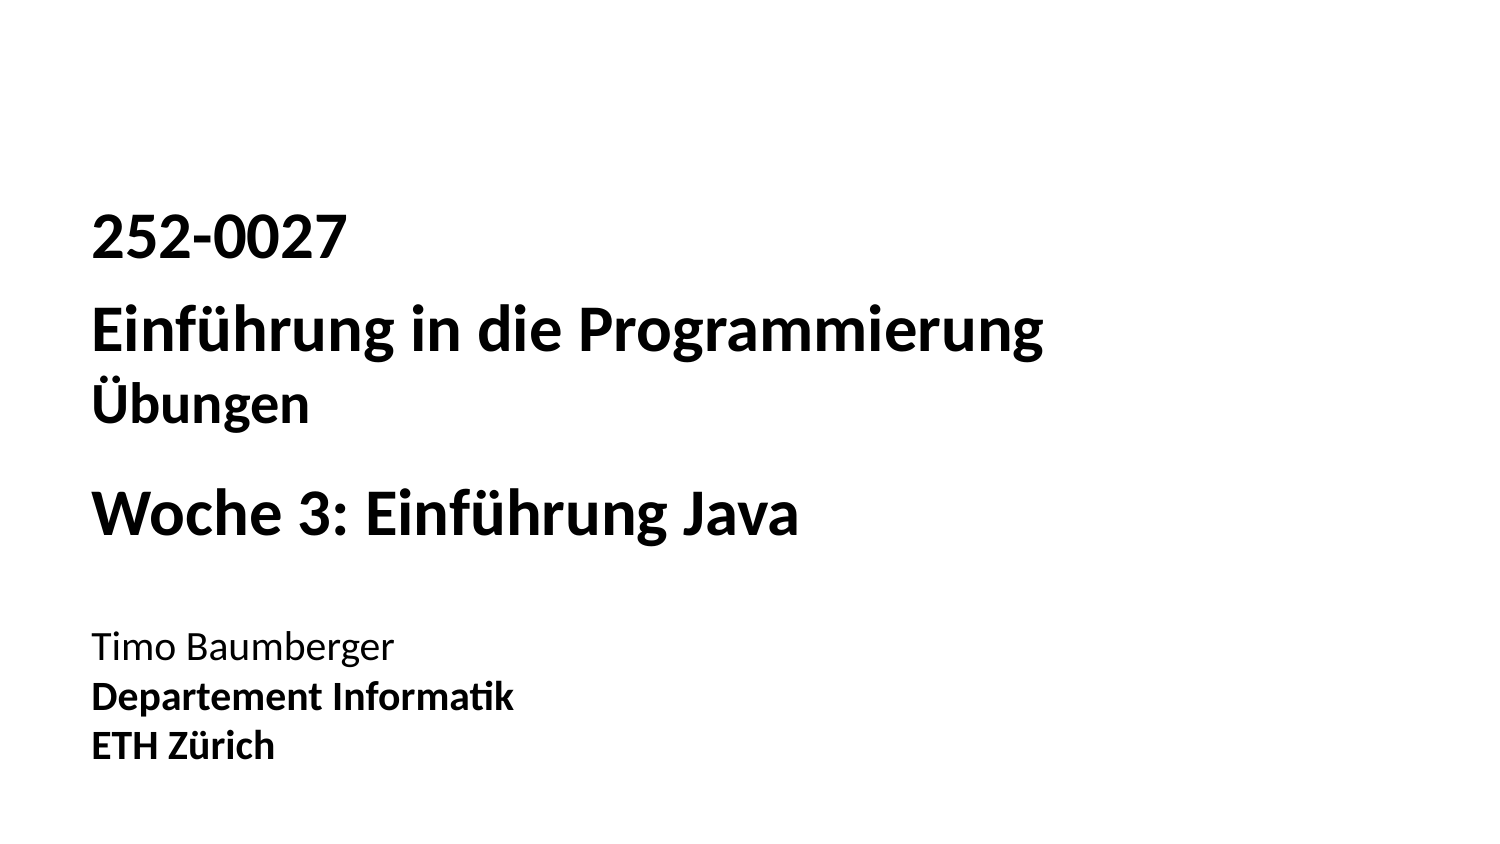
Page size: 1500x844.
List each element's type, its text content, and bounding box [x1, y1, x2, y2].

text_box 252-0027 Einführung in die Programmierung Übungen Woche 3: Einführung Java [76, 184, 1388, 557]
text_box Timo Baumberger Departement Informatik ETH Zürich [76, 610, 1105, 776]
